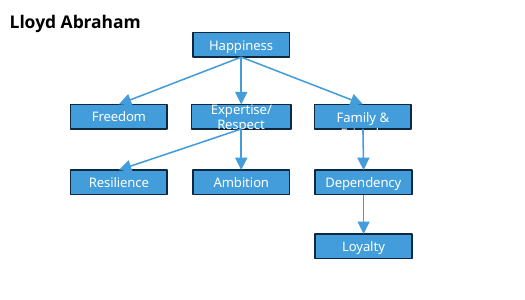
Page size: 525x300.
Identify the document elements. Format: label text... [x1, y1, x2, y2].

text_box Expertise/ Respect [191, 105, 292, 129]
text_box Resilience [70, 170, 168, 195]
text_box Loyalty [315, 233, 412, 259]
text_box Ambition [192, 170, 290, 195]
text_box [118, 128, 240, 171]
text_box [240, 56, 364, 105]
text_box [118, 56, 240, 105]
text_box Dependency [315, 170, 412, 195]
text_box Family & Friends [314, 104, 412, 129]
text_box Freedom [70, 104, 168, 129]
text_box Happiness [192, 32, 290, 56]
text_box Lloyd Abraham [4, 2, 177, 37]
